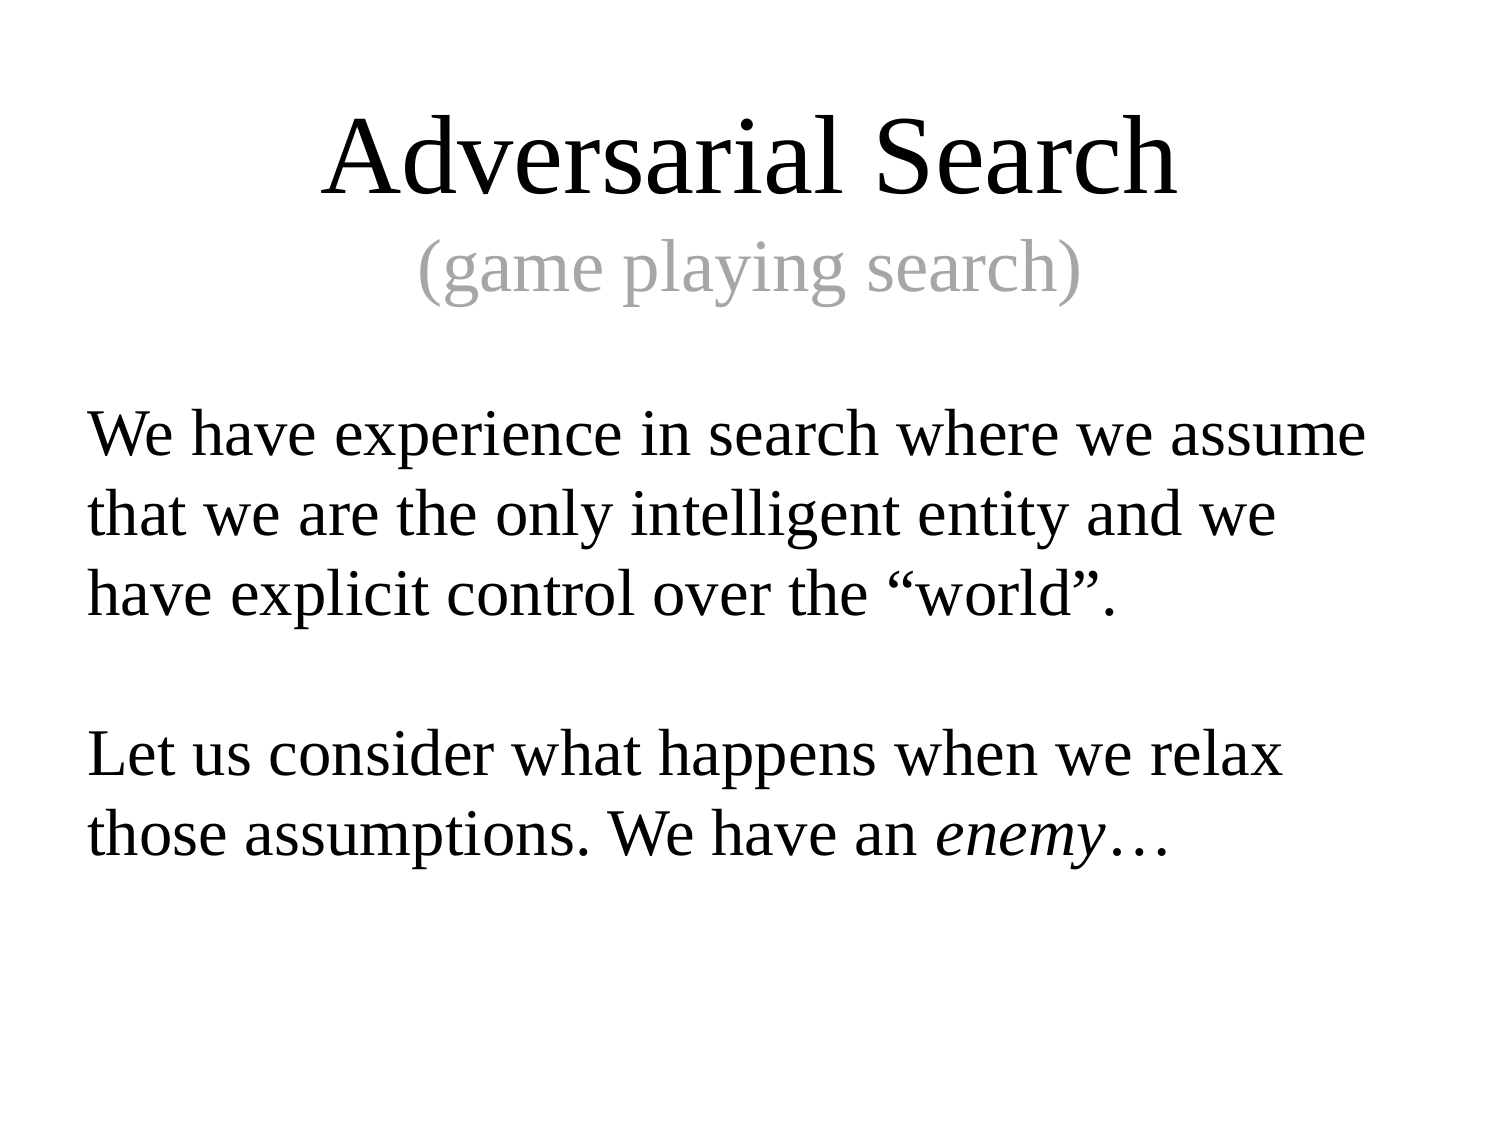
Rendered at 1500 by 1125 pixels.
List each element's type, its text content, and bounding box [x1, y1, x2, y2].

title Adversarial Search (game playing search) [112, 99, 1388, 288]
text_box We have experience in search where we assume that we are the only intelligent entity and we have explicit control over the “world”. Let us consider what happens when we relax those assumptions. We have an enemy… [72, 381, 1425, 997]
